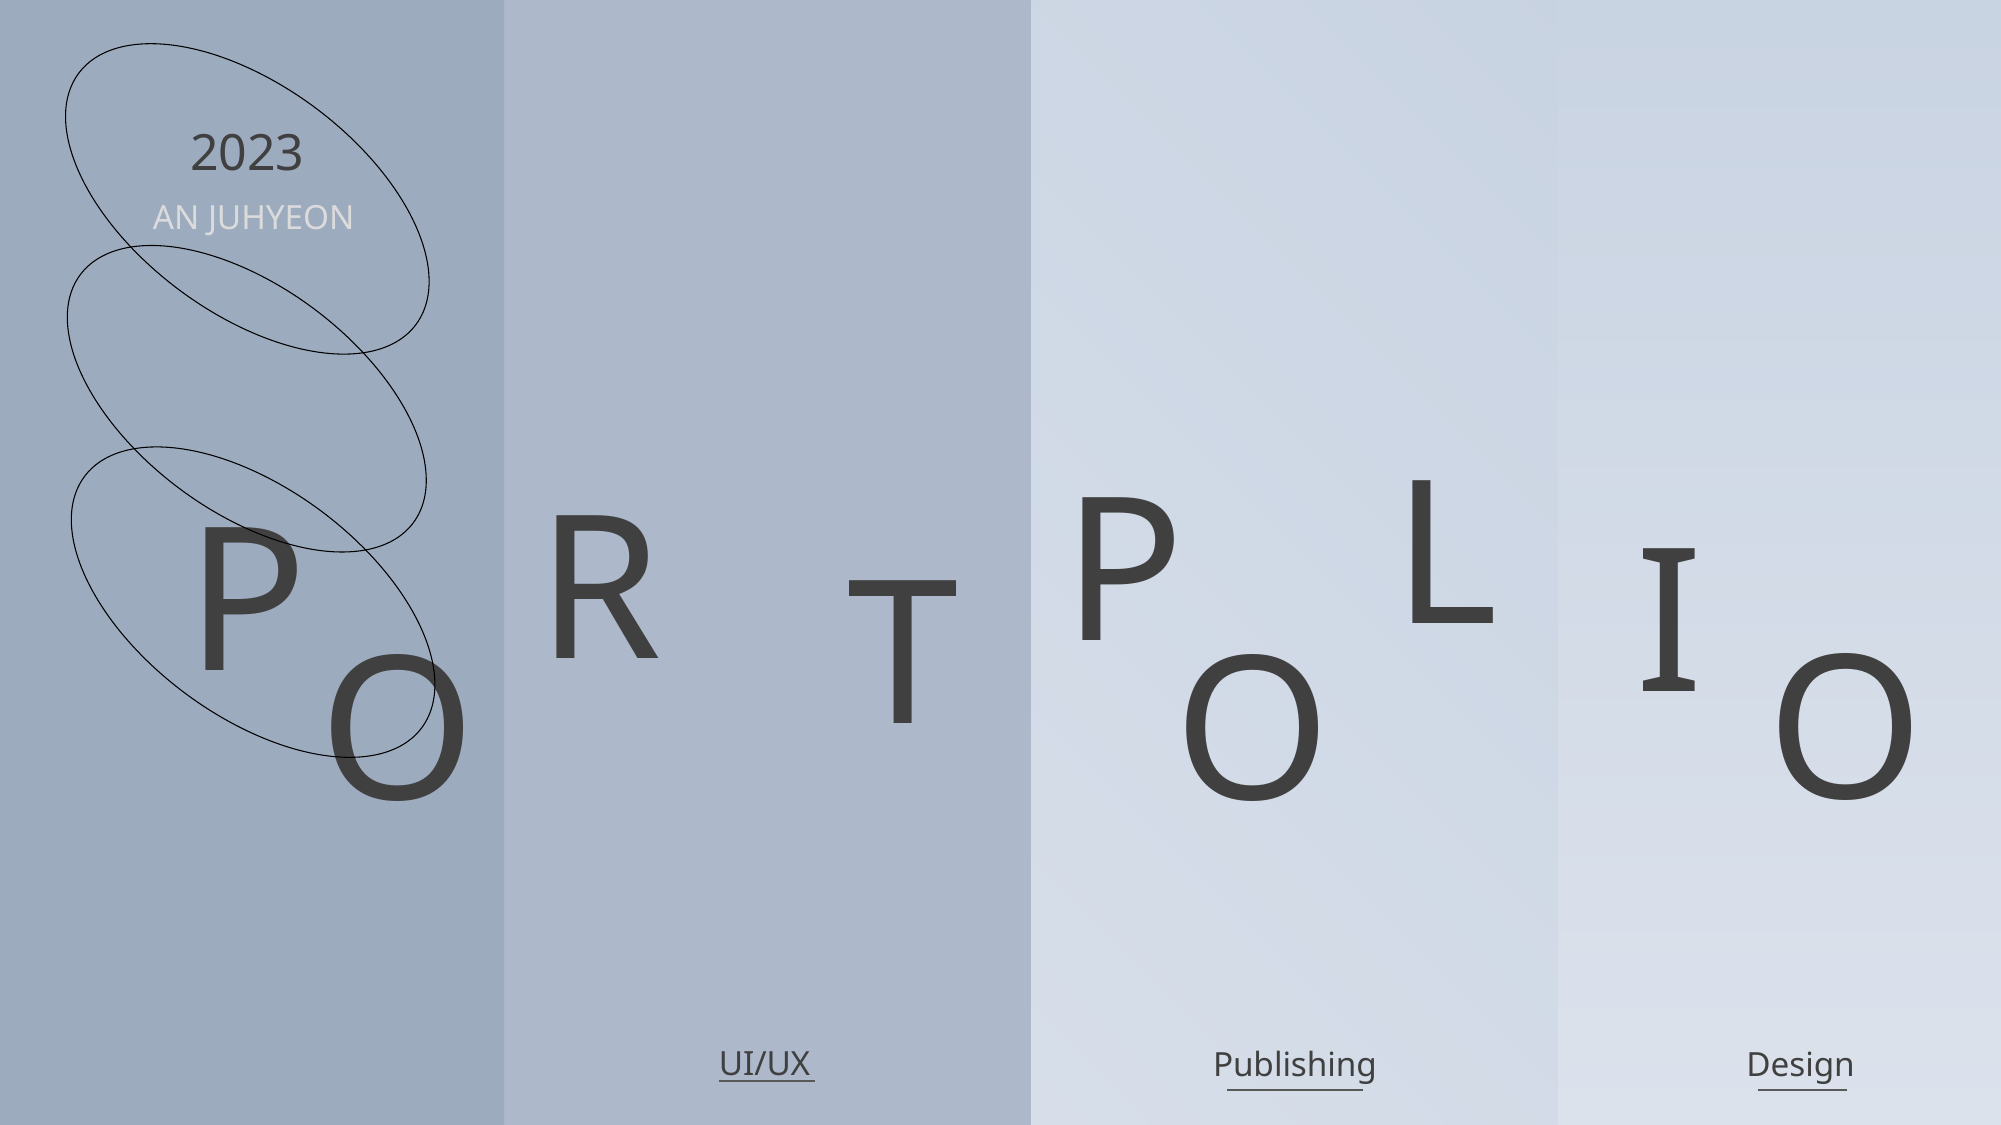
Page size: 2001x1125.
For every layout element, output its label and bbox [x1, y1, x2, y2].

text_box [177, 415, 1939, 850]
text_box [0, 0, 2000, 1125]
